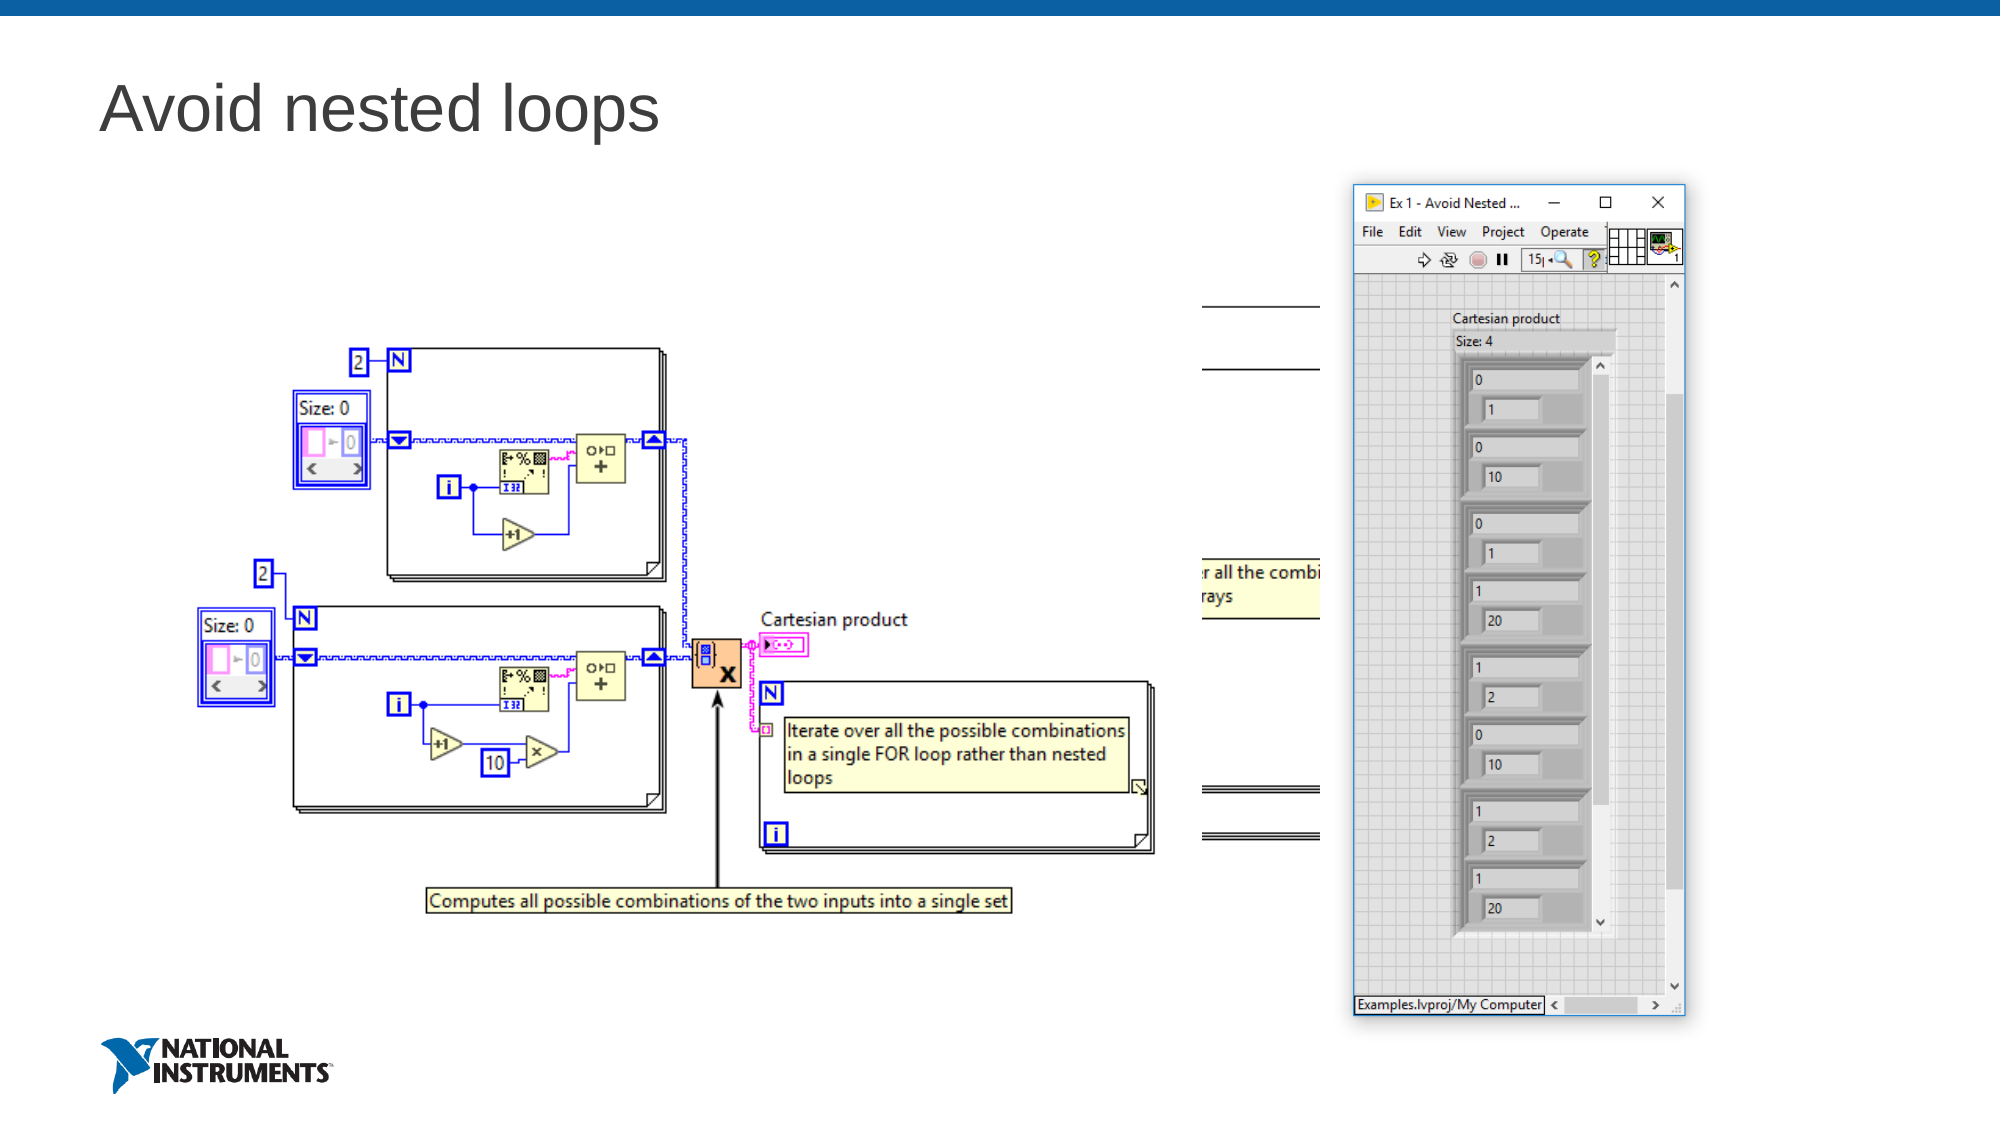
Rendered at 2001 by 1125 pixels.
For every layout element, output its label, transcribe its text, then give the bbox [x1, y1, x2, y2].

picture [160, 159, 1729, 1047]
title Avoid nested loops [99, 60, 1900, 160]
